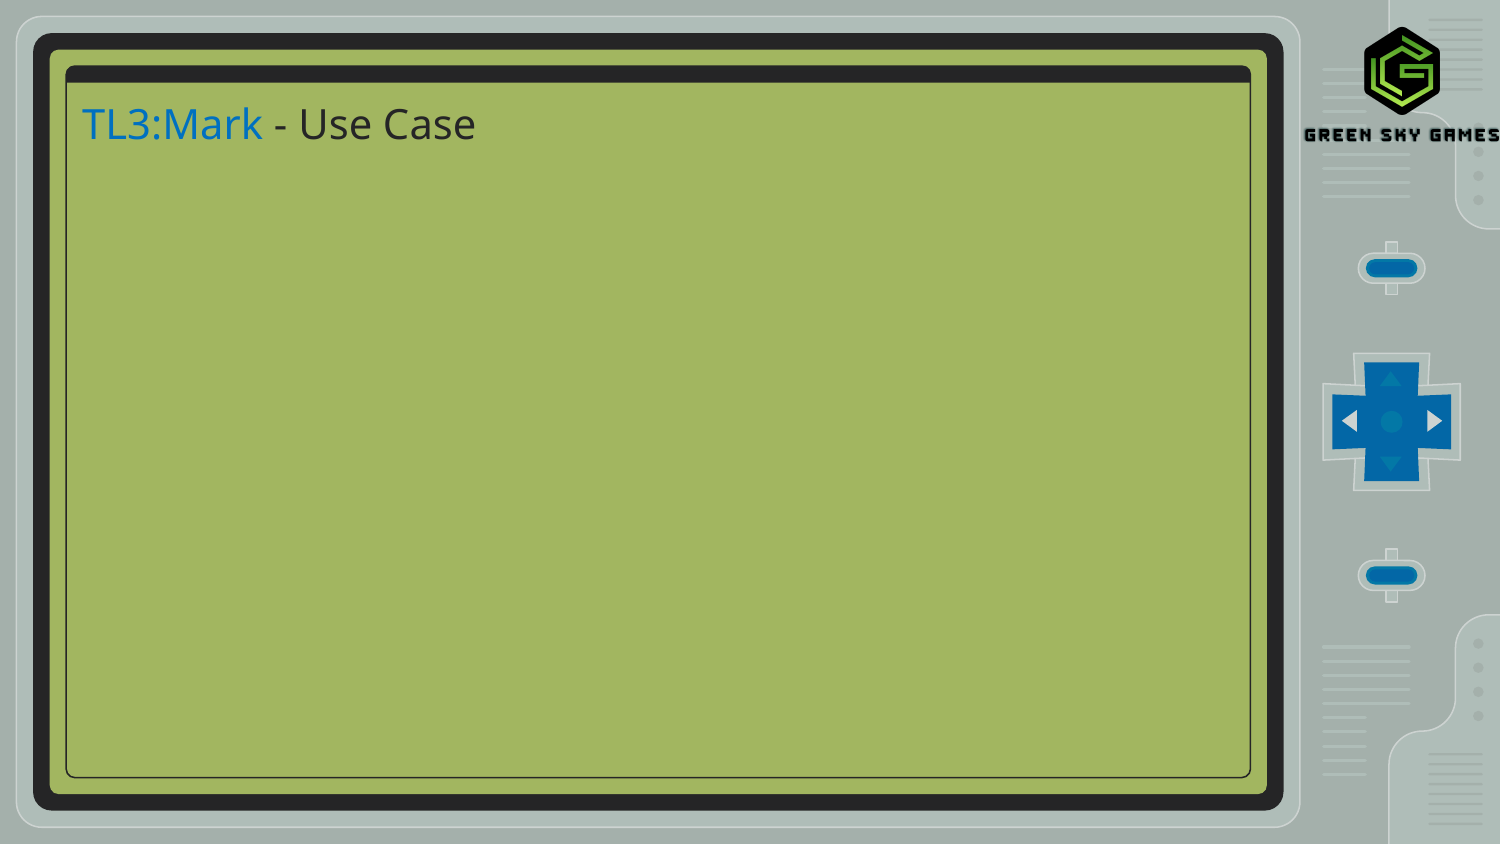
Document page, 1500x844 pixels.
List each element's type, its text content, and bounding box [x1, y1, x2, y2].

text_box TL3:Mark - Use Case [67, 82, 914, 218]
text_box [1358, 548, 1426, 603]
picture [1285, 0, 1500, 184]
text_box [1322, 353, 1461, 491]
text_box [1358, 241, 1426, 295]
